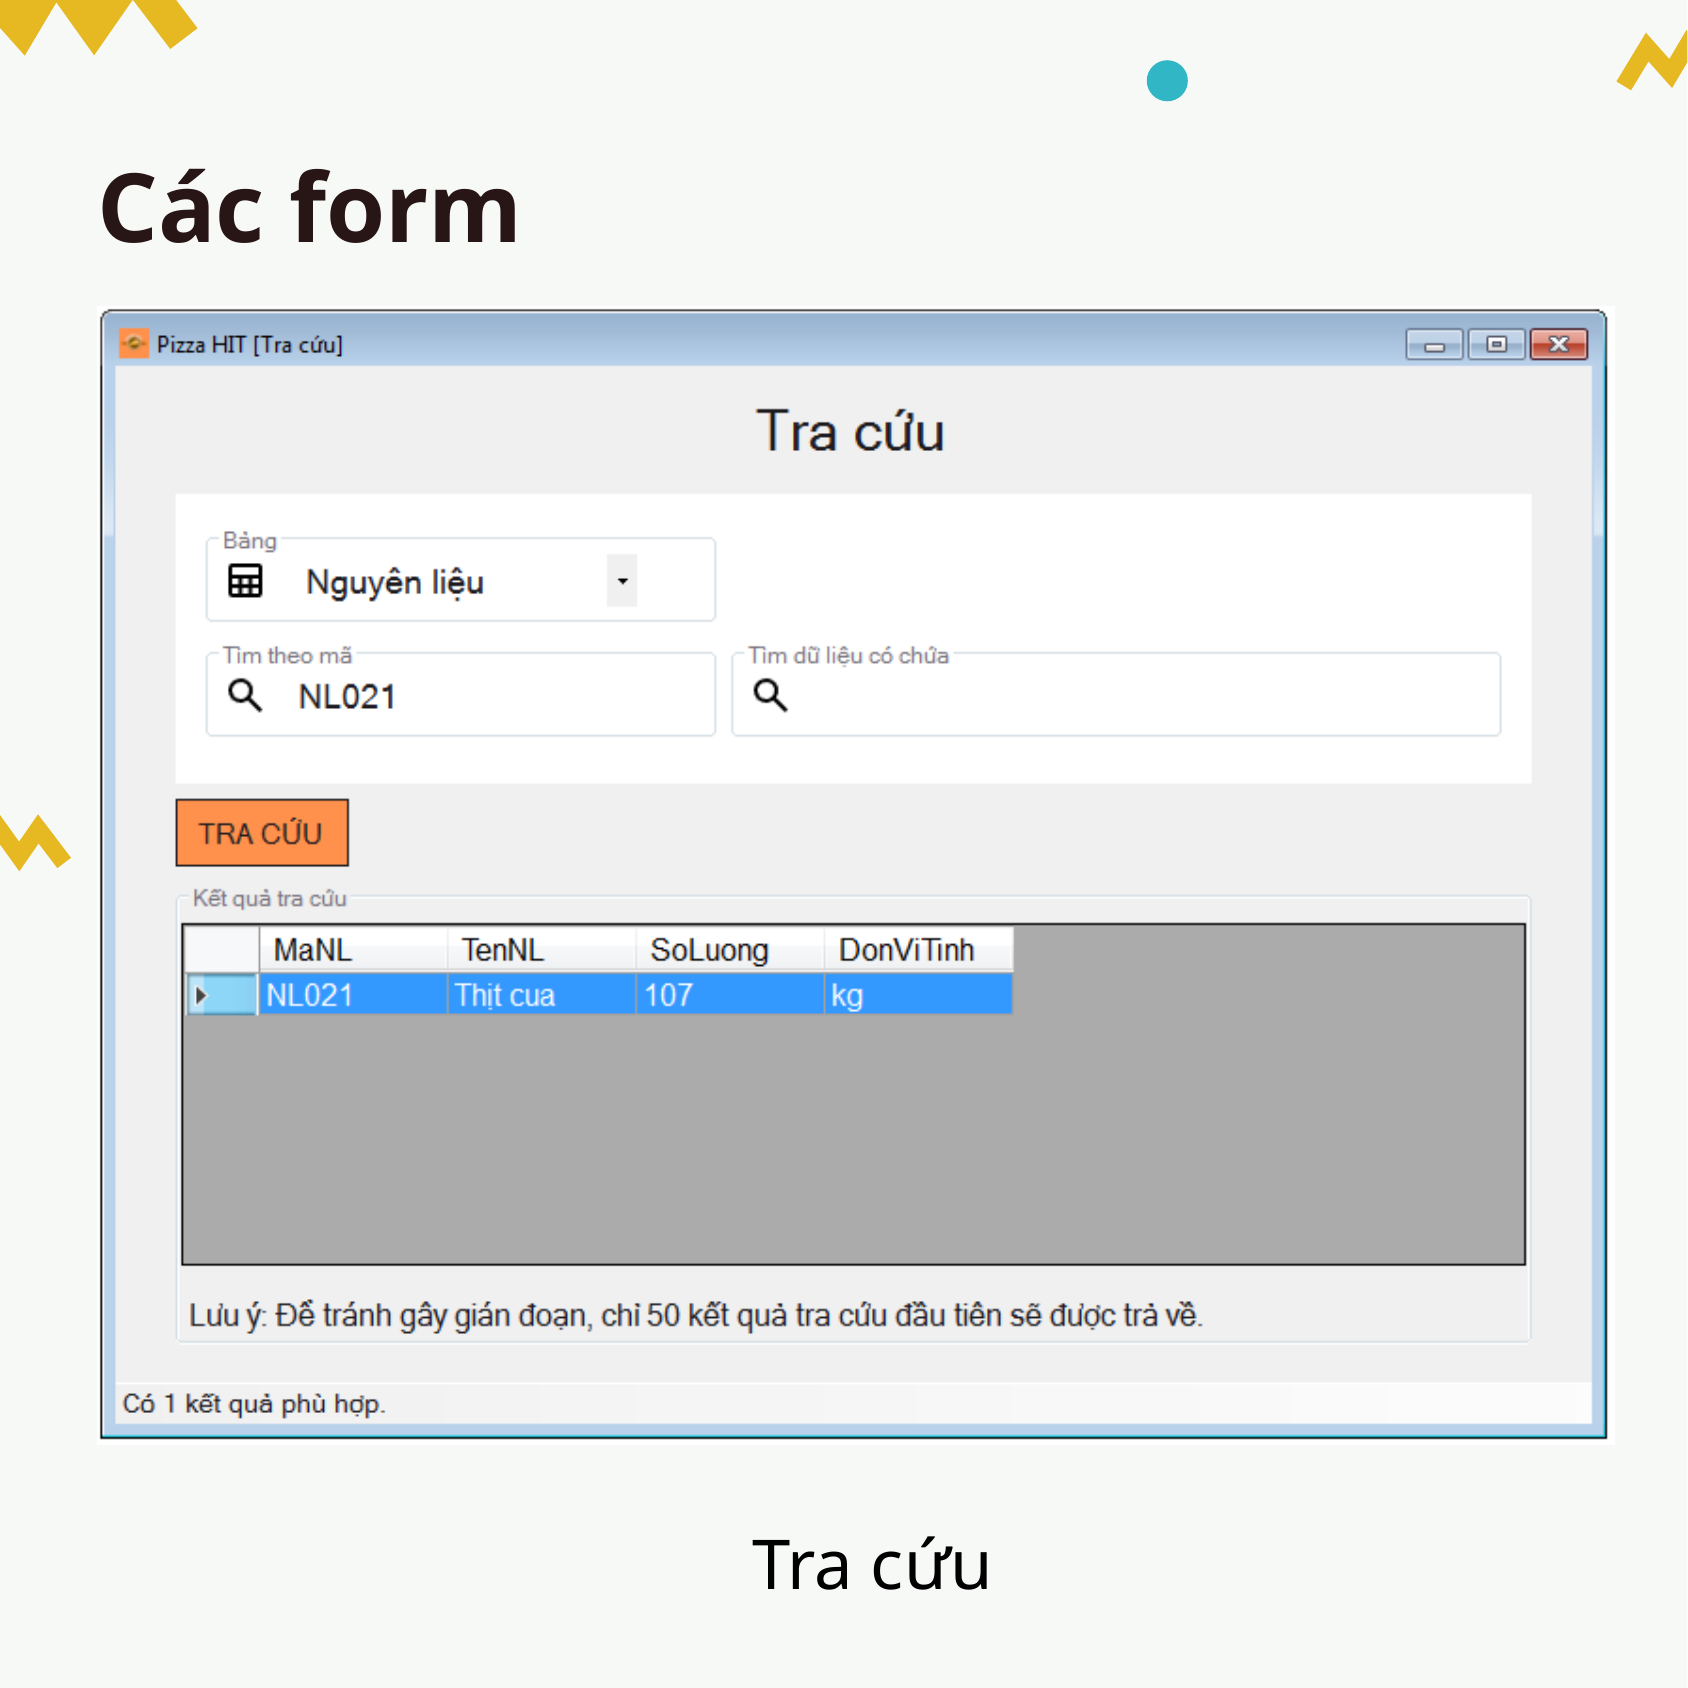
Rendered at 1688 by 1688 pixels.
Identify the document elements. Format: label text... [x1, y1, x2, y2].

text_box [0, 814, 71, 872]
text_box Tra cứu [234, 1487, 1453, 1603]
text_box [0, 0, 198, 56]
text_box [1616, 30, 1688, 91]
picture [96, 305, 1615, 1445]
text_box [1146, 60, 1188, 102]
text_box Các form [97, 101, 1016, 262]
